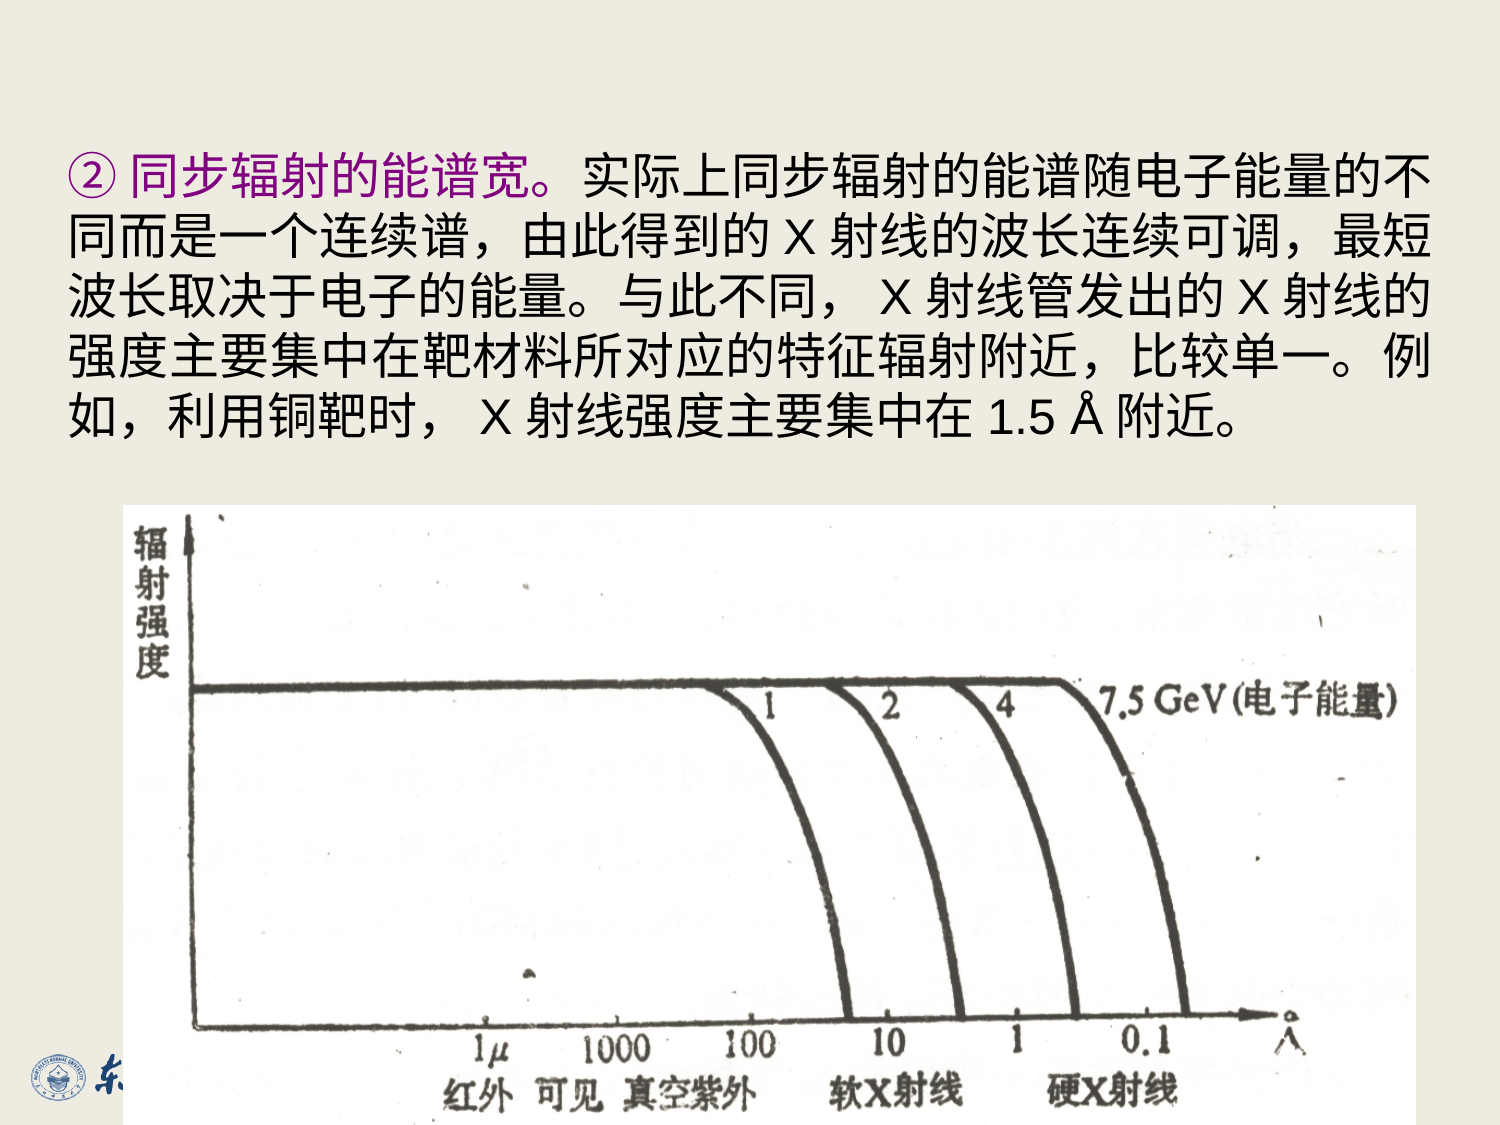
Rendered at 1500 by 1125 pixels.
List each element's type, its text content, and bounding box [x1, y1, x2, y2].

text_box ②同步辐射的能谱宽。实际上同步辐射的能谱随电子能量的不同而是一个连续谱，由此得到的X射线的波长连续可调，最短波长取决于电子的能量。与此不同，X射线管发出的X射线的强度主要集中在靶材料所对应的特征辐射附近，比较单一。例如，利用铜靶时，X射线强度主要集中在1.5 Å附近。 [53, 137, 1448, 452]
picture [20, 505, 1416, 1125]
